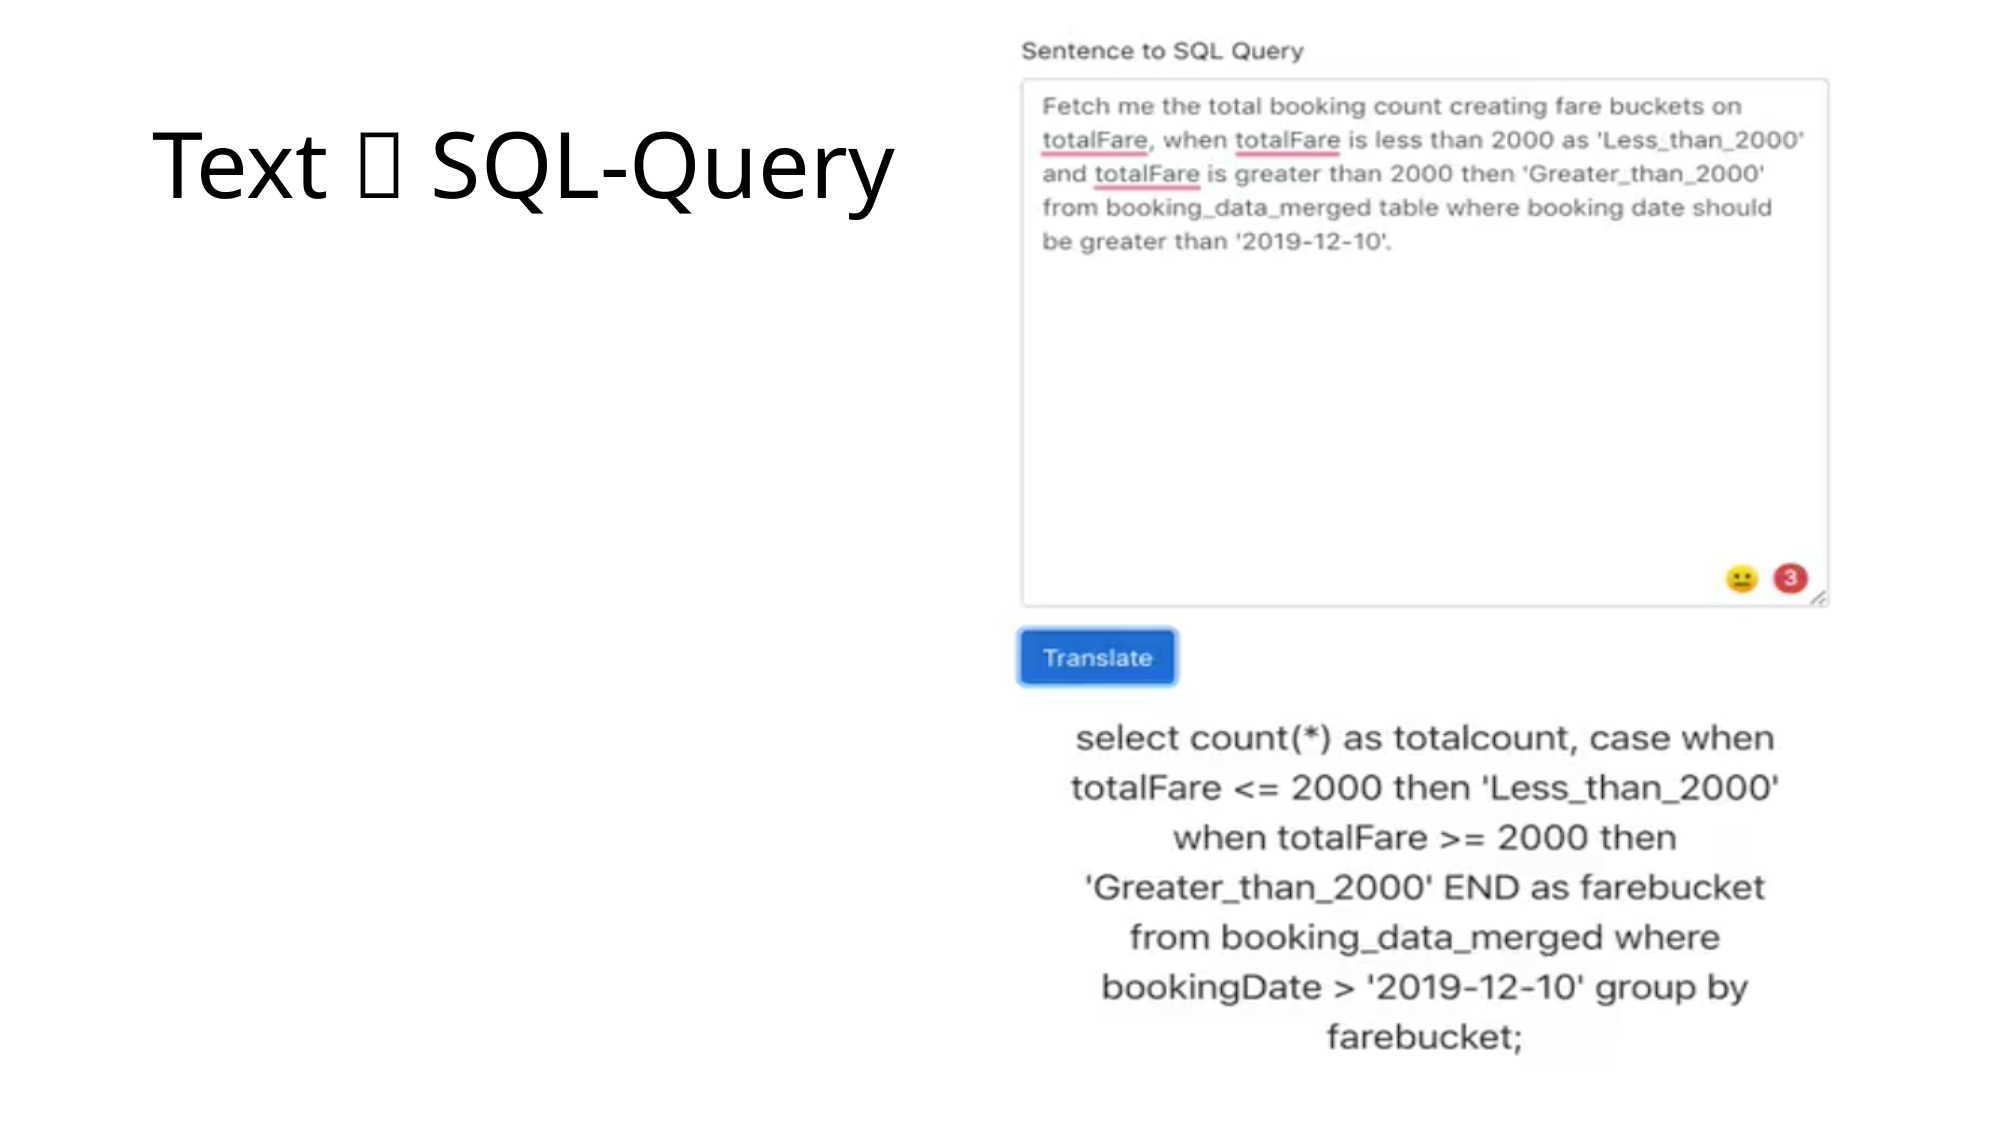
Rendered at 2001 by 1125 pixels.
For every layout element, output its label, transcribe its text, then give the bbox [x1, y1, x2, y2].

title Text  SQL-Query [137, 59, 999, 278]
picture [999, 26, 1863, 1125]
